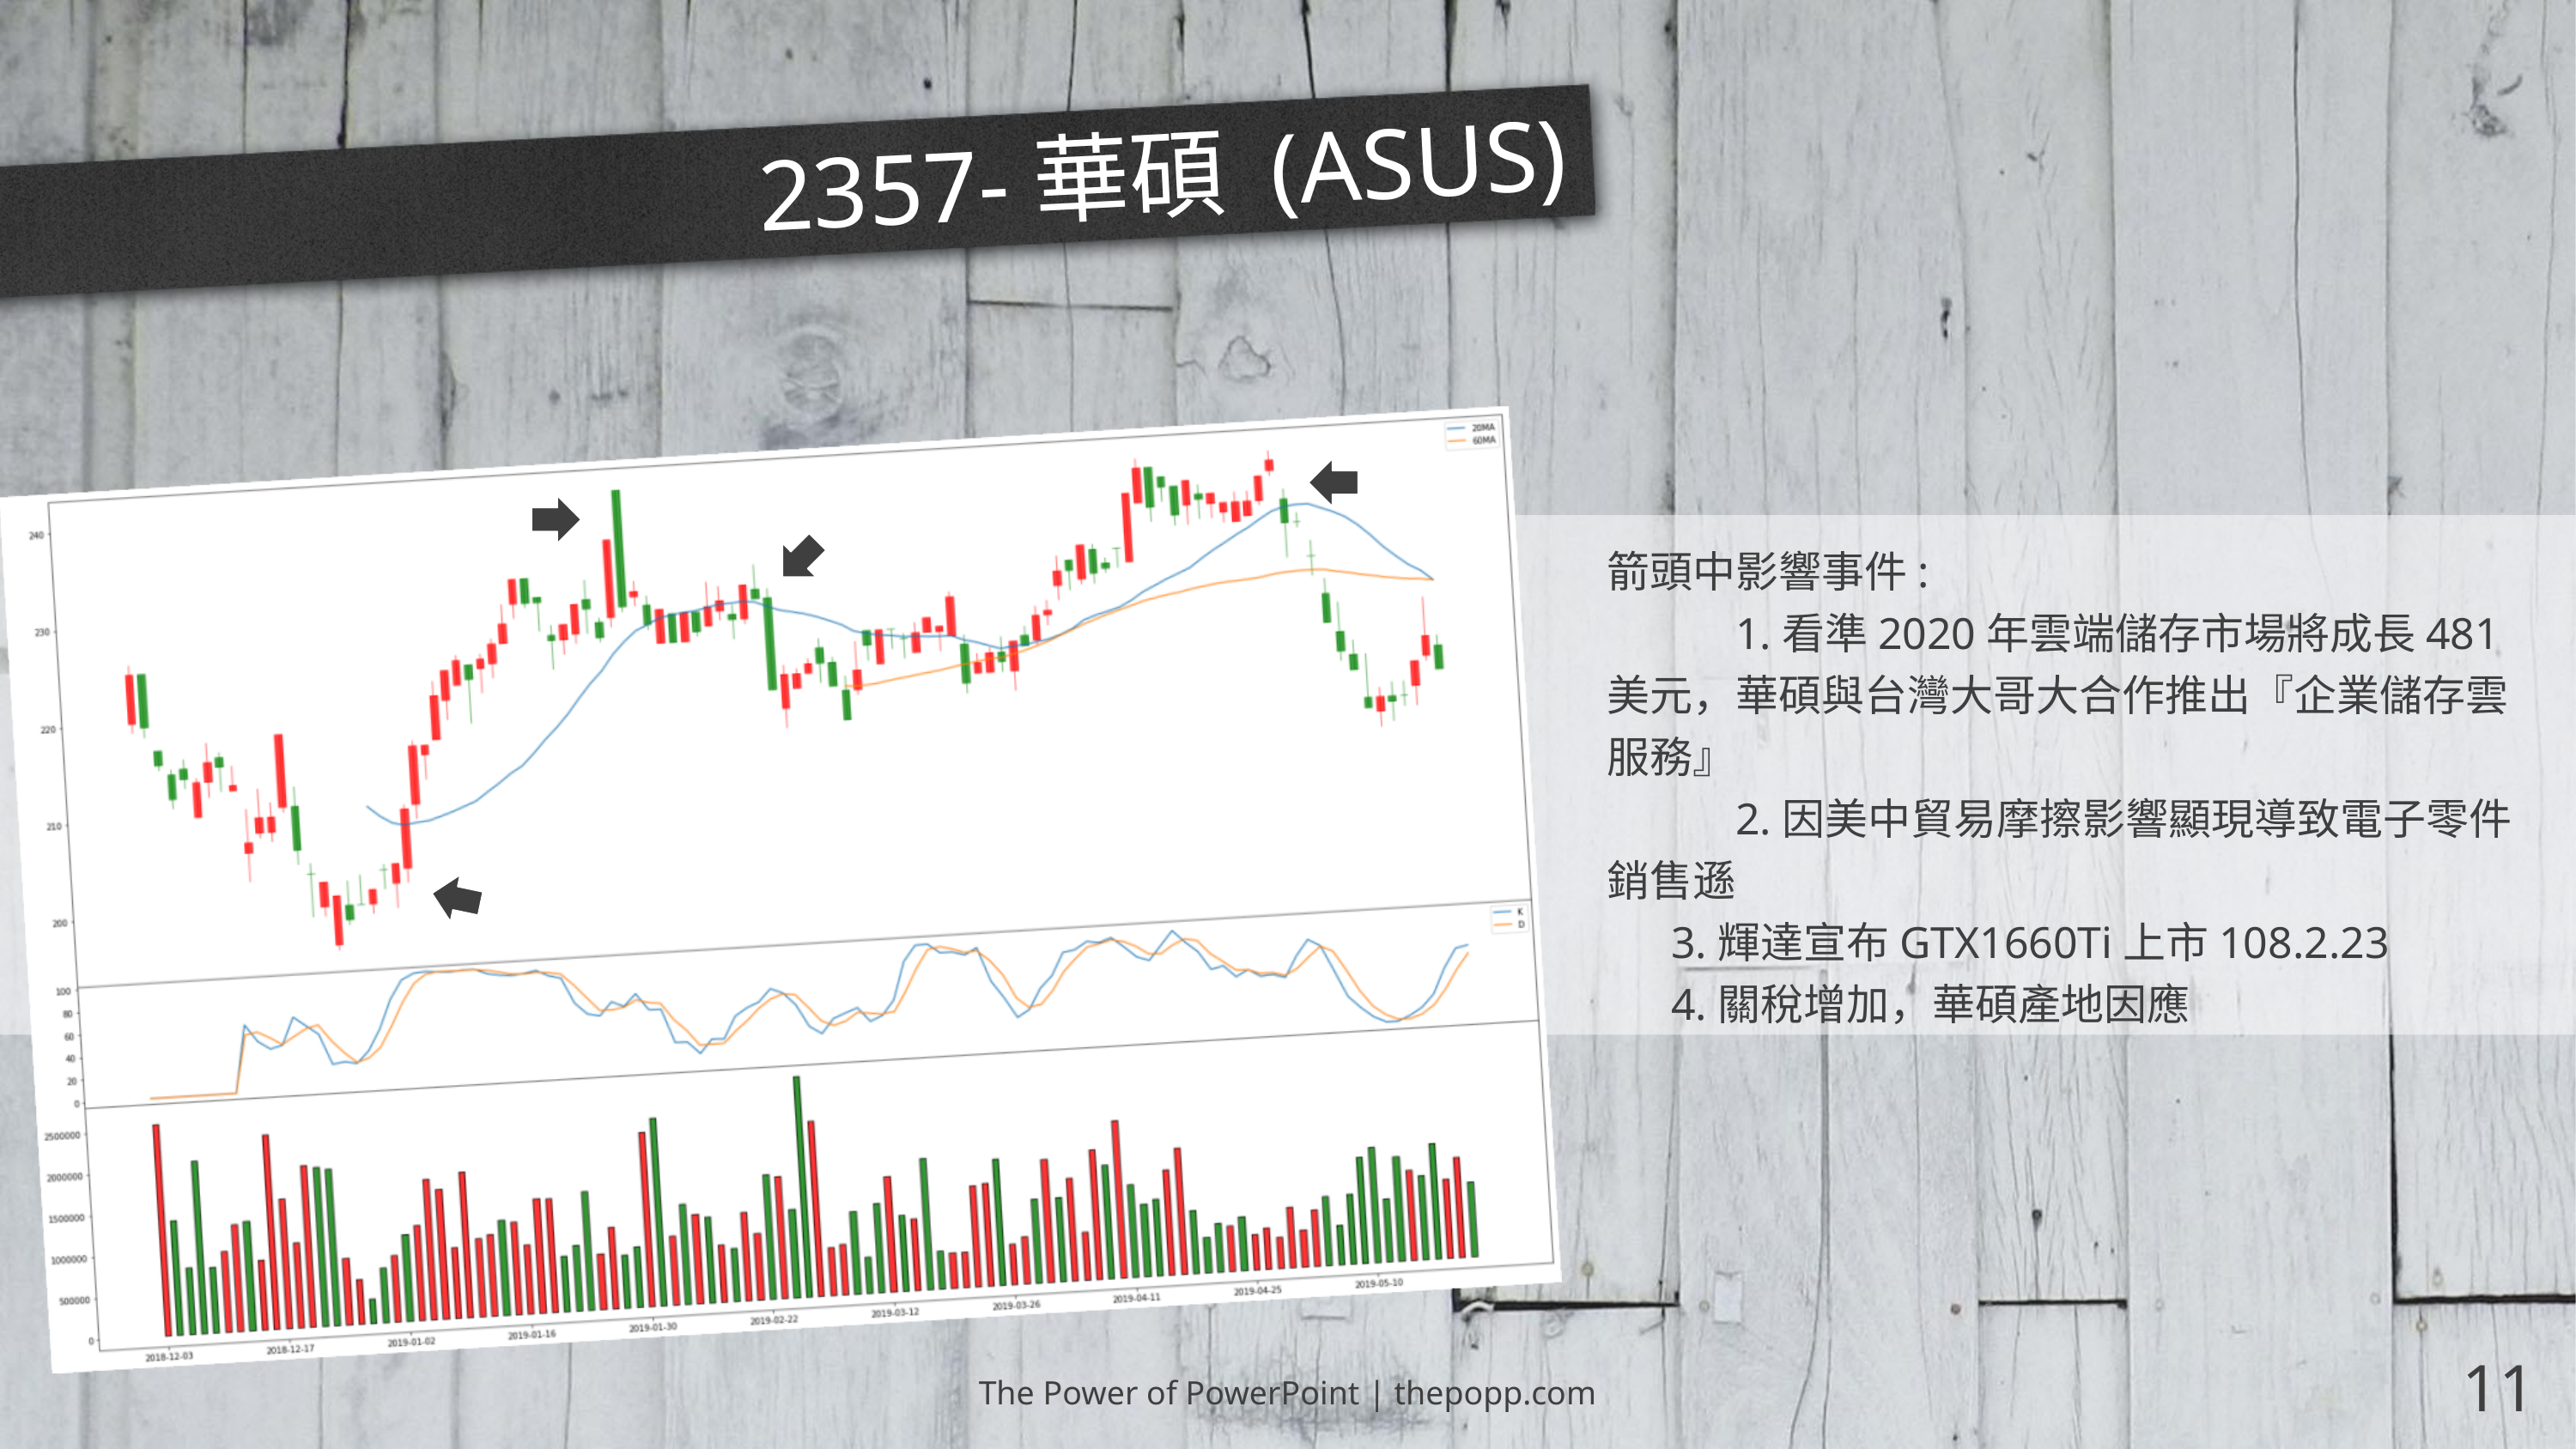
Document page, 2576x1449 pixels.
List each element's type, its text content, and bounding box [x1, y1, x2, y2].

picture [0, 0, 2576, 1449]
slide_number ‹#› [1948, 1353, 2549, 1430]
title 2357-華碩 (ASUS) [125, 63, 1584, 313]
footer The Power of PowerPoint | thepopp.com [704, 1353, 1872, 1430]
list 箭頭中影響事件: 1.看準2020年雲端儲存市場將成長481美元，華碩與台灣大哥大合作推出『企業儲存雲服務』 2.因美中貿易摩擦影響顯現導致電子零件銷售遜 3.輝達宣布GTX1660Ti上市108.2.23 4.關稅增加，華碩產地因應 [1583, 564, 2560, 998]
